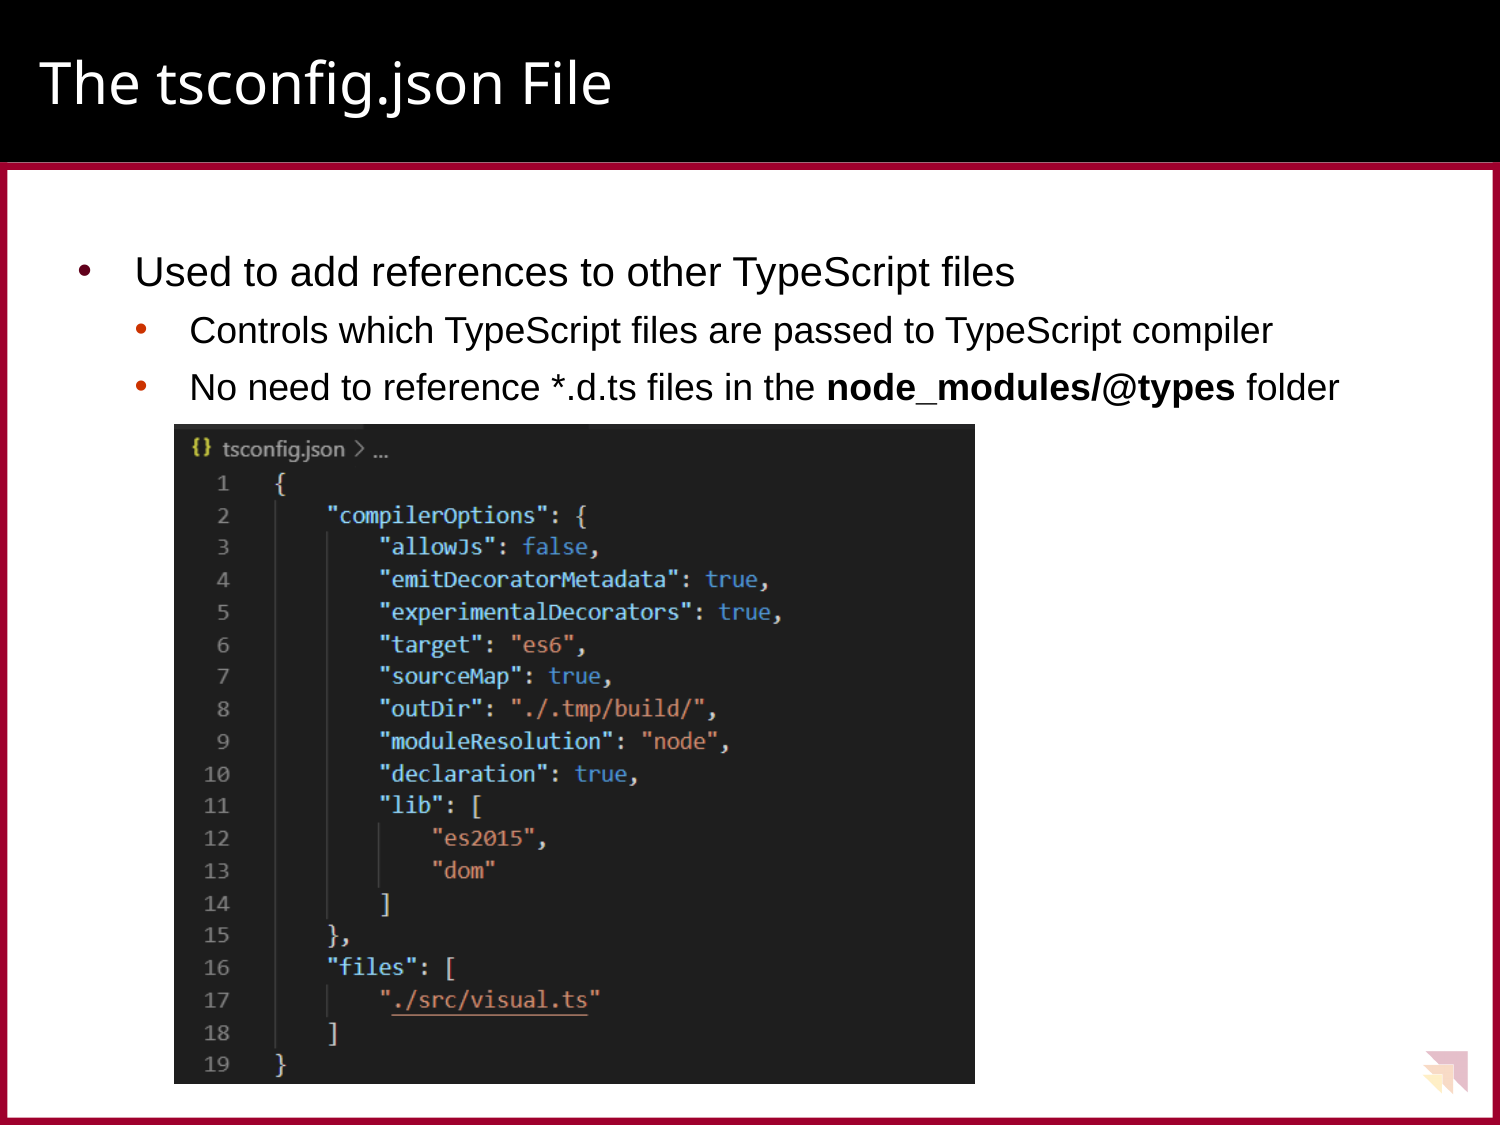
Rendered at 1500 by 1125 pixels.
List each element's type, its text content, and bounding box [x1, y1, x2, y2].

list Used to add references to other TypeScript files Controls which TypeScript files are passed to TypeScript compiler No need to reference *.d.ts files in the node_modules/@types folder [62, 237, 1438, 1088]
picture [174, 424, 976, 1085]
title The tsconfig.json File [24, 12, 1438, 150]
